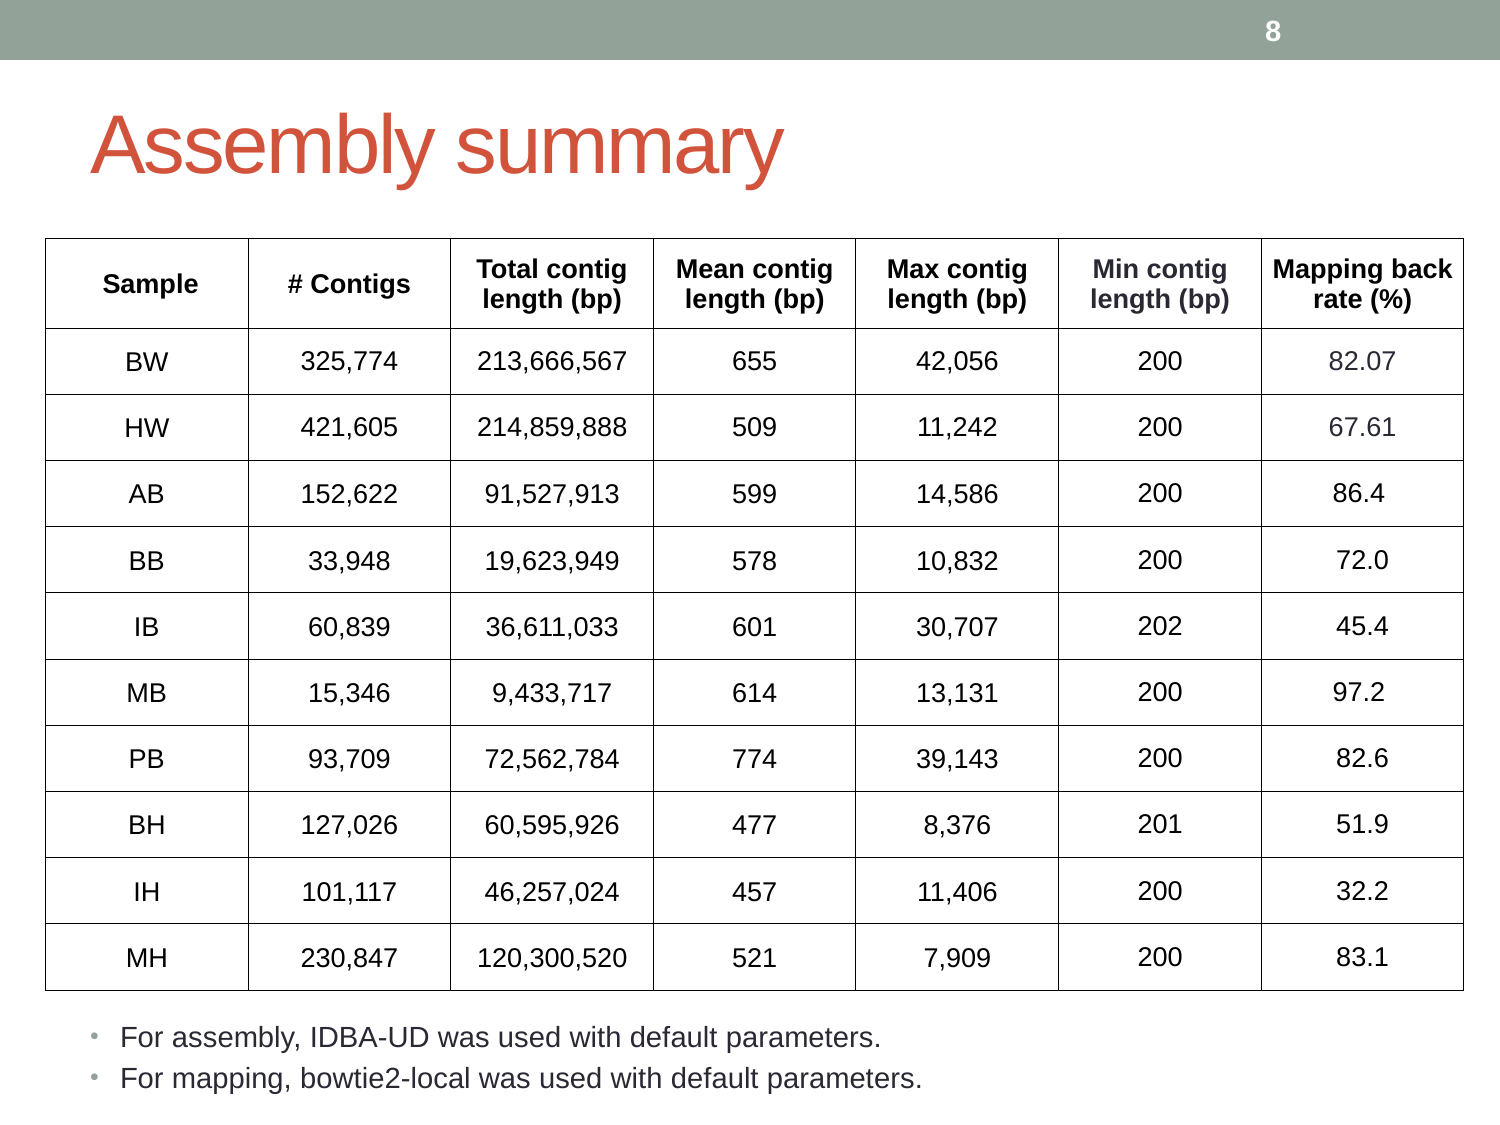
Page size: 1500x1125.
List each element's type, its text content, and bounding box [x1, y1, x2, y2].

table_cell 93,709 [249, 726, 450, 791]
table_header Mapping back rate (%) [1262, 239, 1463, 328]
table_cell 127,026 [249, 792, 450, 857]
table_cell 509 [654, 395, 855, 460]
table_cell 101,117 [249, 858, 450, 923]
table_cell 45.4 [1262, 593, 1463, 659]
table_header Mean contig length (bp) [654, 239, 855, 328]
table_cell 9,433,717 [451, 660, 653, 725]
table_cell 15,346 [249, 660, 450, 725]
table_cell 213,666,567 [451, 329, 653, 394]
table_cell 202 [1059, 593, 1261, 659]
table_cell 325,774 [249, 329, 450, 394]
table_cell 36,611,033 [451, 593, 653, 659]
table_cell 200 [1059, 527, 1261, 592]
table_cell HW [46, 395, 248, 460]
table_cell 230,847 [249, 924, 450, 990]
table_cell 51.9 [1262, 792, 1463, 857]
table_cell 200 [1059, 858, 1261, 923]
table_cell 655 [654, 329, 855, 394]
table_cell 774 [654, 726, 855, 791]
table_cell 33,948 [249, 527, 450, 592]
table_cell 8,376 [856, 792, 1058, 857]
table_cell 200 [1059, 660, 1261, 725]
table_cell 521 [654, 924, 855, 990]
slide_number 8 [1250, 3, 1425, 57]
table_cell 200 [1059, 329, 1261, 394]
table_cell 46,257,024 [451, 858, 653, 923]
table_cell MH [46, 924, 248, 990]
table_cell 32.2 [1262, 858, 1463, 923]
table_cell 200 [1059, 924, 1261, 990]
table_cell 14,586 [856, 461, 1058, 526]
table_cell 578 [654, 527, 855, 592]
table_cell BB [46, 527, 248, 592]
table_cell 91,527,913 [451, 461, 653, 526]
title Assembly summary [75, 58, 1425, 222]
table_cell 601 [654, 593, 855, 659]
table_cell 60,595,926 [451, 792, 653, 857]
table_cell BW [46, 329, 248, 394]
table_cell 599 [654, 461, 855, 526]
table_cell 19,623,949 [451, 527, 653, 592]
table_cell 477 [654, 792, 855, 857]
table_cell 82.07 [1262, 329, 1463, 394]
table_cell 39,143 [856, 726, 1058, 791]
table_cell 7,909 [856, 924, 1058, 990]
table_cell PB [46, 726, 248, 791]
table_cell MB [46, 660, 248, 725]
table_cell BH [46, 792, 248, 857]
table_cell AB [46, 461, 248, 526]
list For assembly, IDBA-UD was used with default parameters. For mapping, bowtie2-local was used with default parameters. [75, 1010, 1425, 1107]
table_cell 83.1 [1262, 924, 1463, 990]
table_cell IB [46, 593, 248, 659]
table_cell 200 [1059, 395, 1261, 460]
table_header Max contig length (bp) [856, 239, 1058, 328]
table_header Total contig length (bp) [451, 239, 653, 328]
table_cell 200 [1059, 726, 1261, 791]
table_header # Contigs [249, 239, 450, 328]
table_cell 200 [1059, 461, 1261, 526]
table_cell 67.61 [1262, 395, 1463, 460]
table_cell 120,300,520 [451, 924, 653, 990]
table_header Min contig length (bp) [1059, 239, 1261, 328]
table_cell 201 [1059, 792, 1261, 857]
table_cell 11,406 [856, 858, 1058, 923]
table_cell 13,131 [856, 660, 1058, 725]
table_cell 614 [654, 660, 855, 725]
table_cell 86.4 [1262, 461, 1463, 526]
table_cell 42,056 [856, 329, 1058, 394]
table_cell 60,839 [249, 593, 450, 659]
table_cell 457 [654, 858, 855, 923]
table_header Sample [46, 239, 248, 328]
table_cell IH [46, 858, 248, 923]
table_cell 214,859,888 [451, 395, 653, 460]
table_cell 10,832 [856, 527, 1058, 592]
table_cell 97.2 [1262, 660, 1463, 725]
table_cell 82.6 [1262, 726, 1463, 791]
table_cell 152,622 [249, 461, 450, 526]
table_cell 72,562,784 [451, 726, 653, 791]
table_cell 30,707 [856, 593, 1058, 659]
table_cell 11,242 [856, 395, 1058, 460]
table_cell 421,605 [249, 395, 450, 460]
table_cell 72.0 [1262, 527, 1463, 592]
